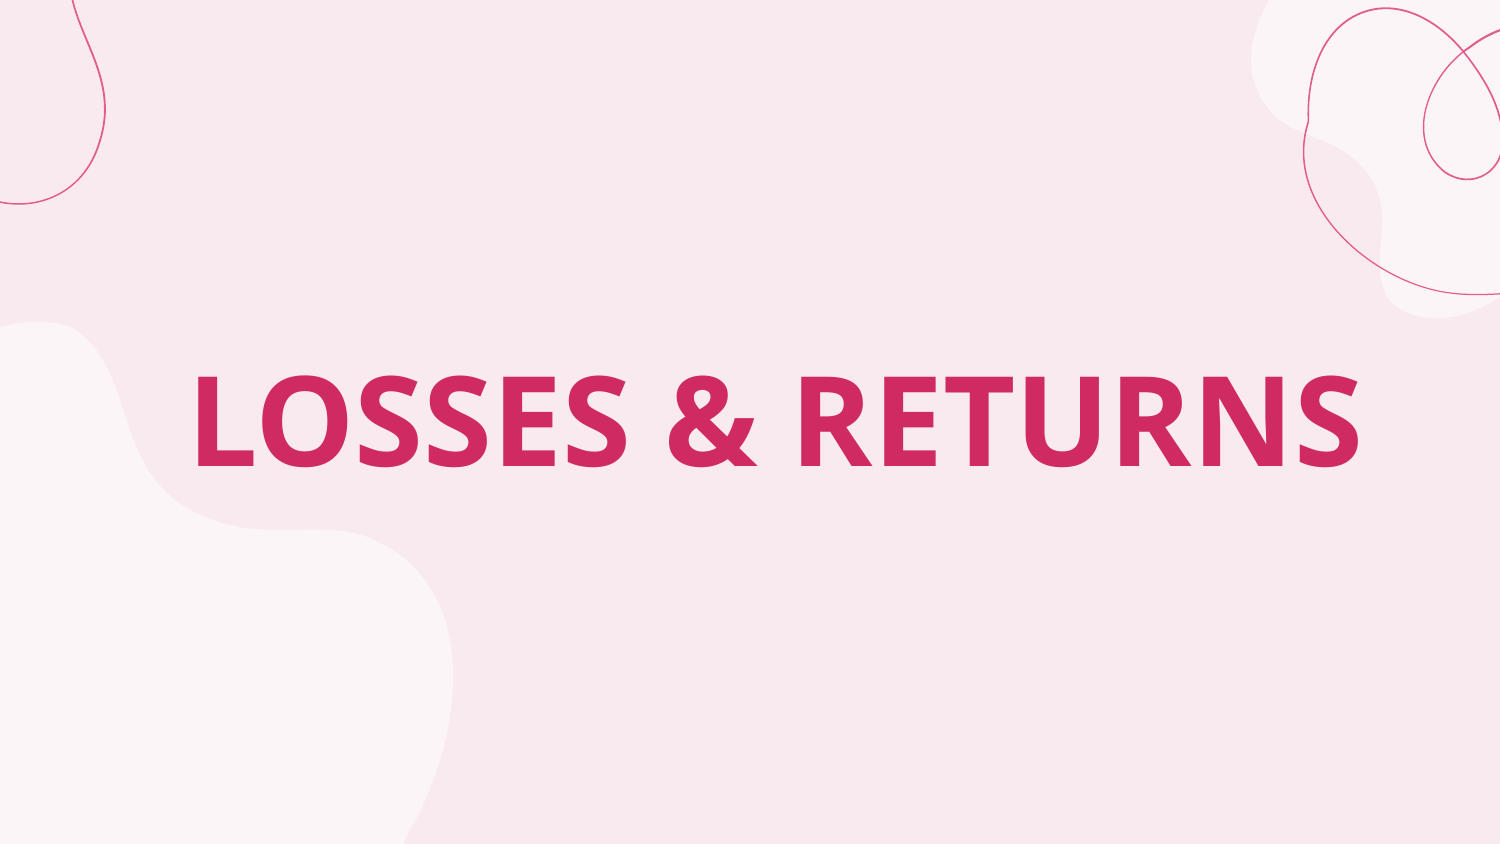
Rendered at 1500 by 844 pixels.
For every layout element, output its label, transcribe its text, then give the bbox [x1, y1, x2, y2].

title LOSSES & RETURNS [143, 349, 1408, 444]
